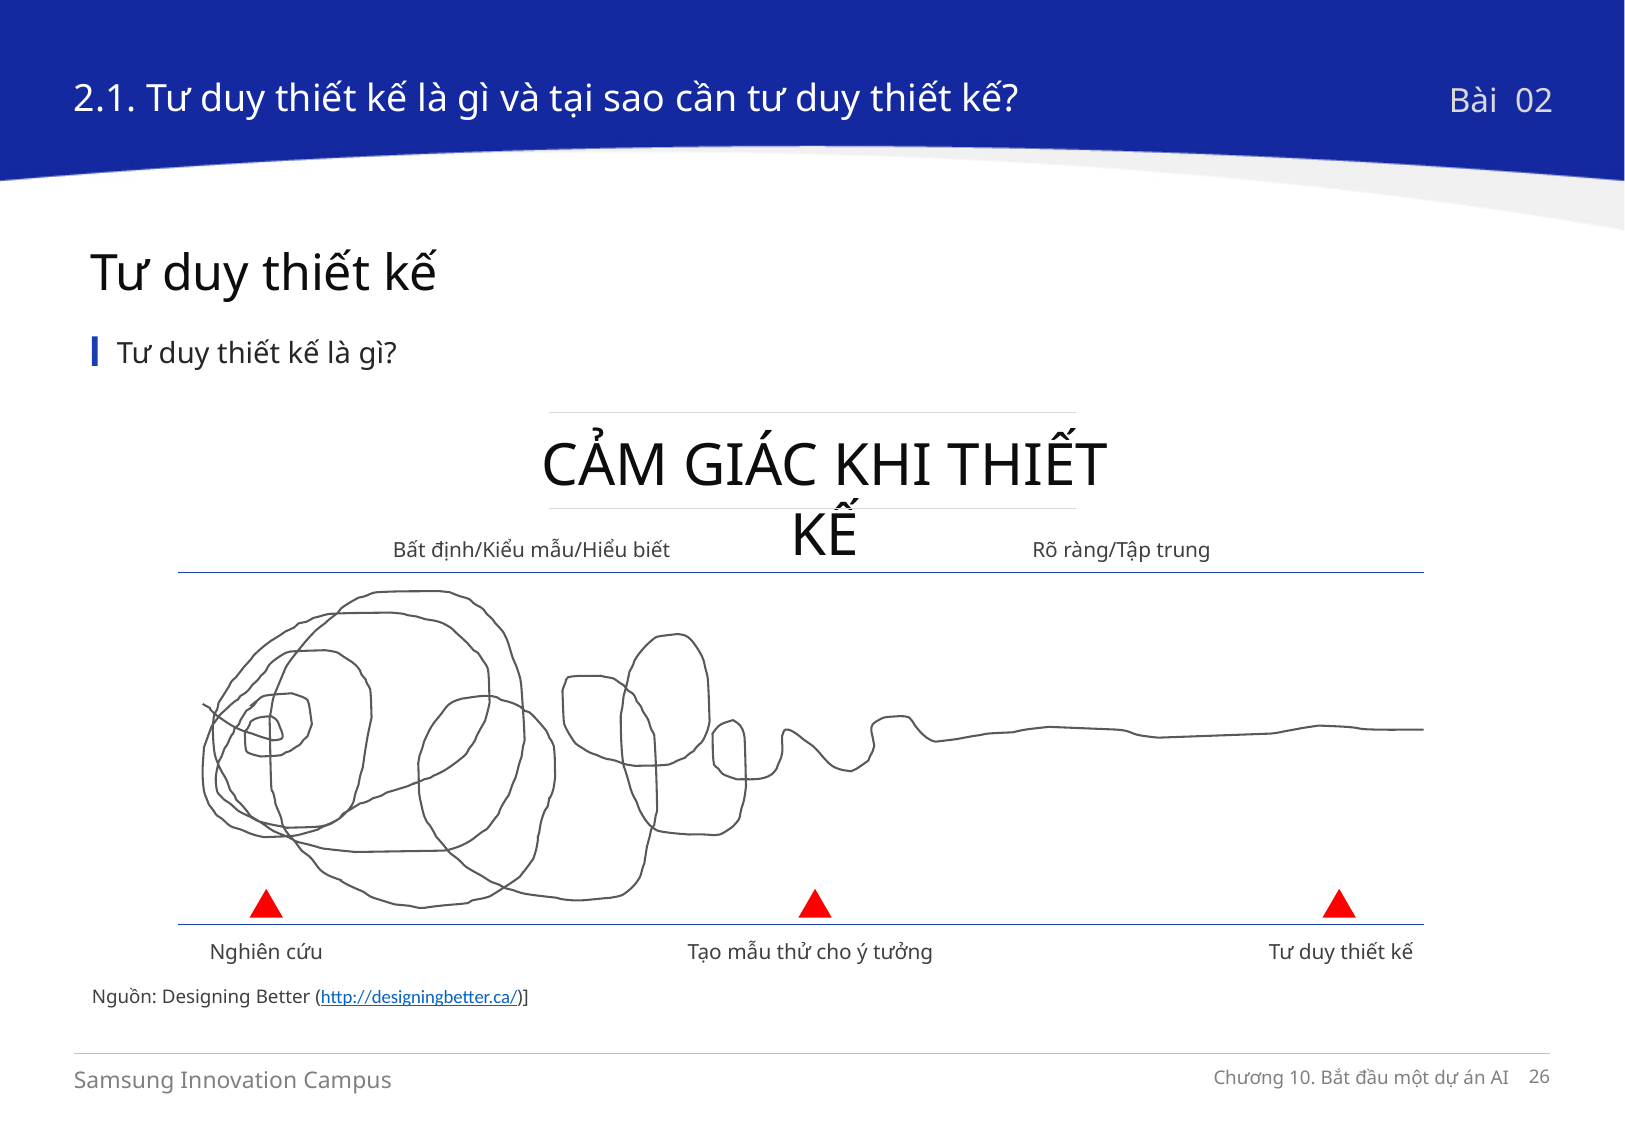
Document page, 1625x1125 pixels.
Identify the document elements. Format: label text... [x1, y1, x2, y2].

picture [0, 0, 1625, 1125]
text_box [178, 536, 1474, 964]
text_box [91, 334, 1533, 370]
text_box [509, 412, 1140, 509]
text_box Tư duy thiết kế [89, 240, 1534, 302]
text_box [73, 73, 1554, 120]
text_box Nguồn: Designing Better (http://designingbetter.ca/)] [91, 984, 679, 1009]
